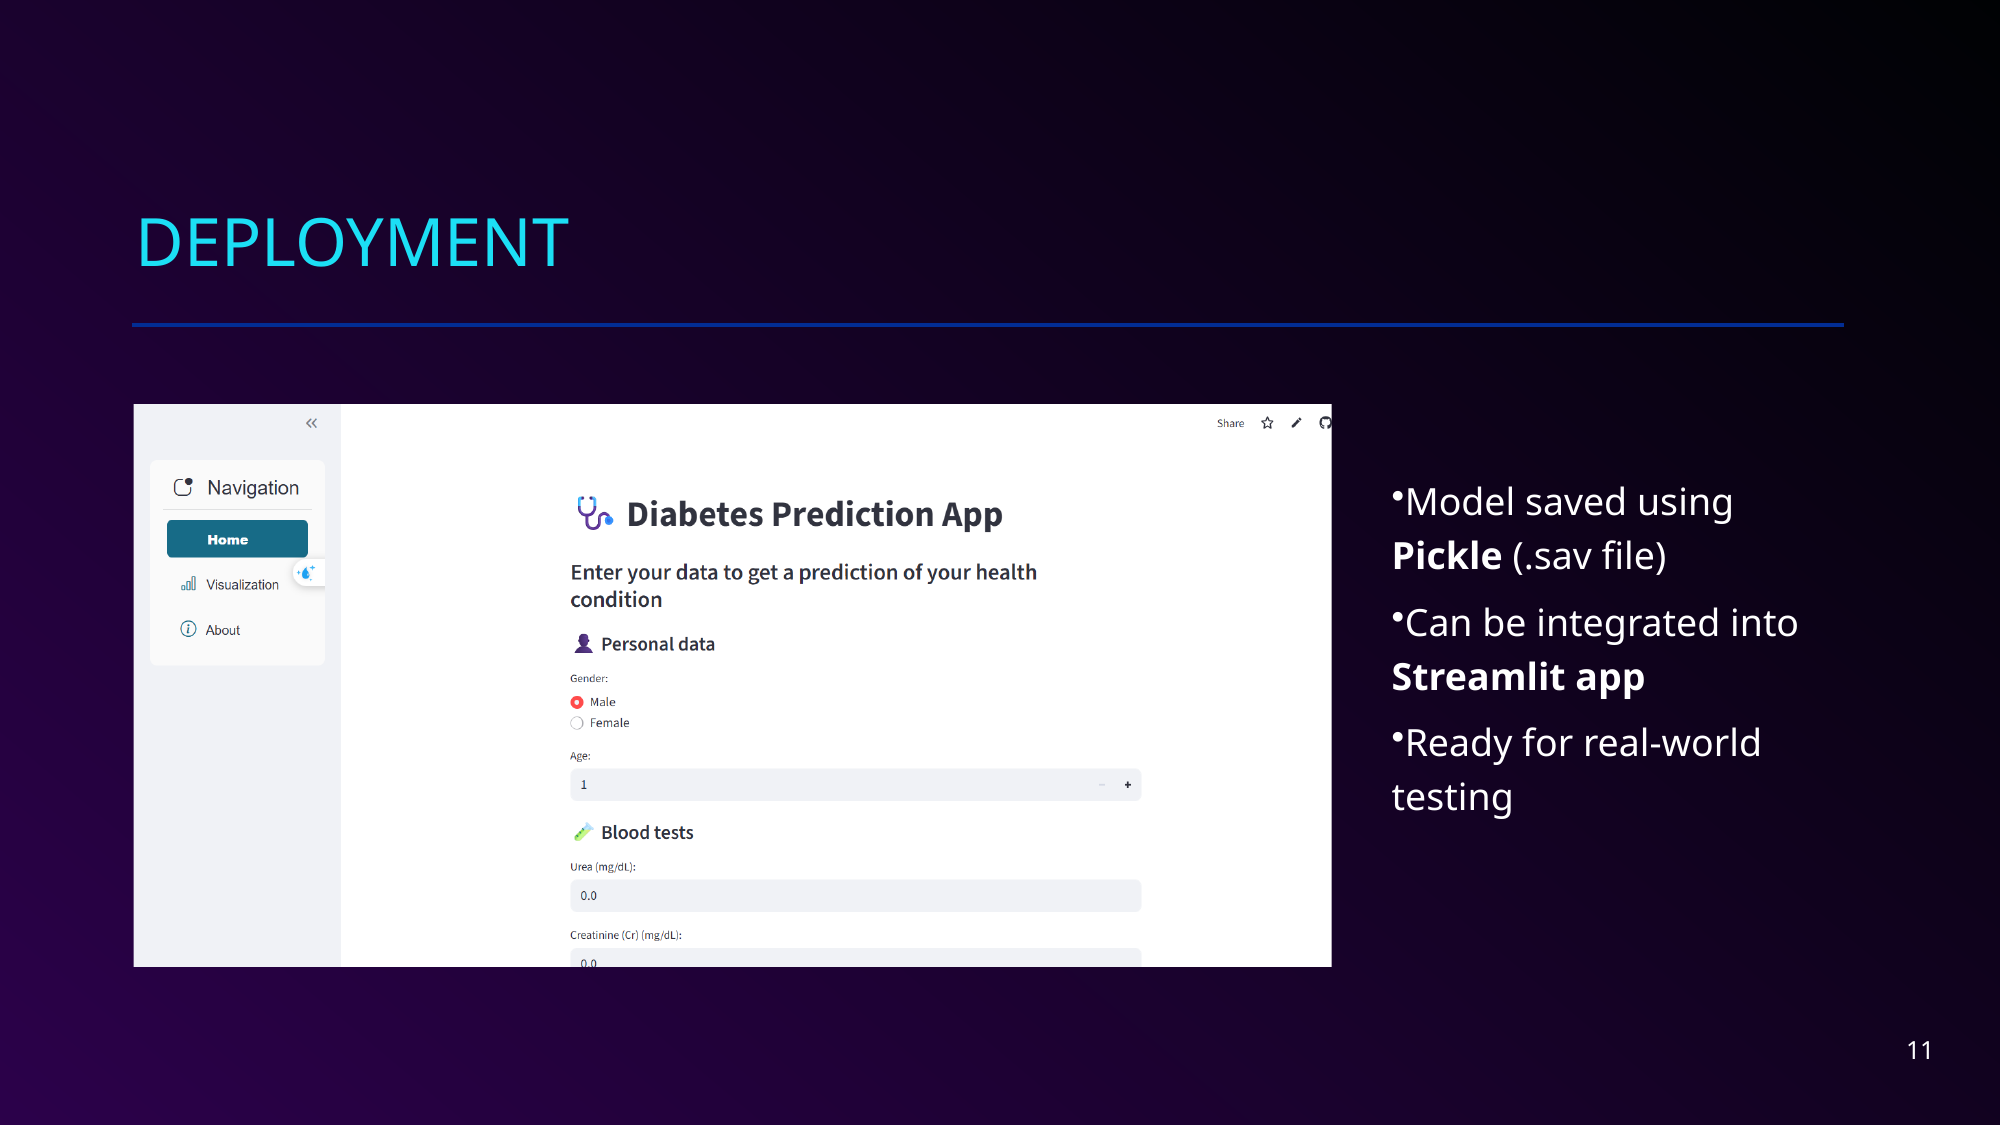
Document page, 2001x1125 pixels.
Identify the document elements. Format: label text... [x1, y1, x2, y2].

list Model saved using Pickle (.sav file) Can be integrated into Streamlit app Ready for real-world testing [1376, 404, 1846, 967]
slide_number 11 [1499, 1021, 1950, 1082]
title Deployment [120, 71, 1846, 289]
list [133, 404, 1332, 967]
